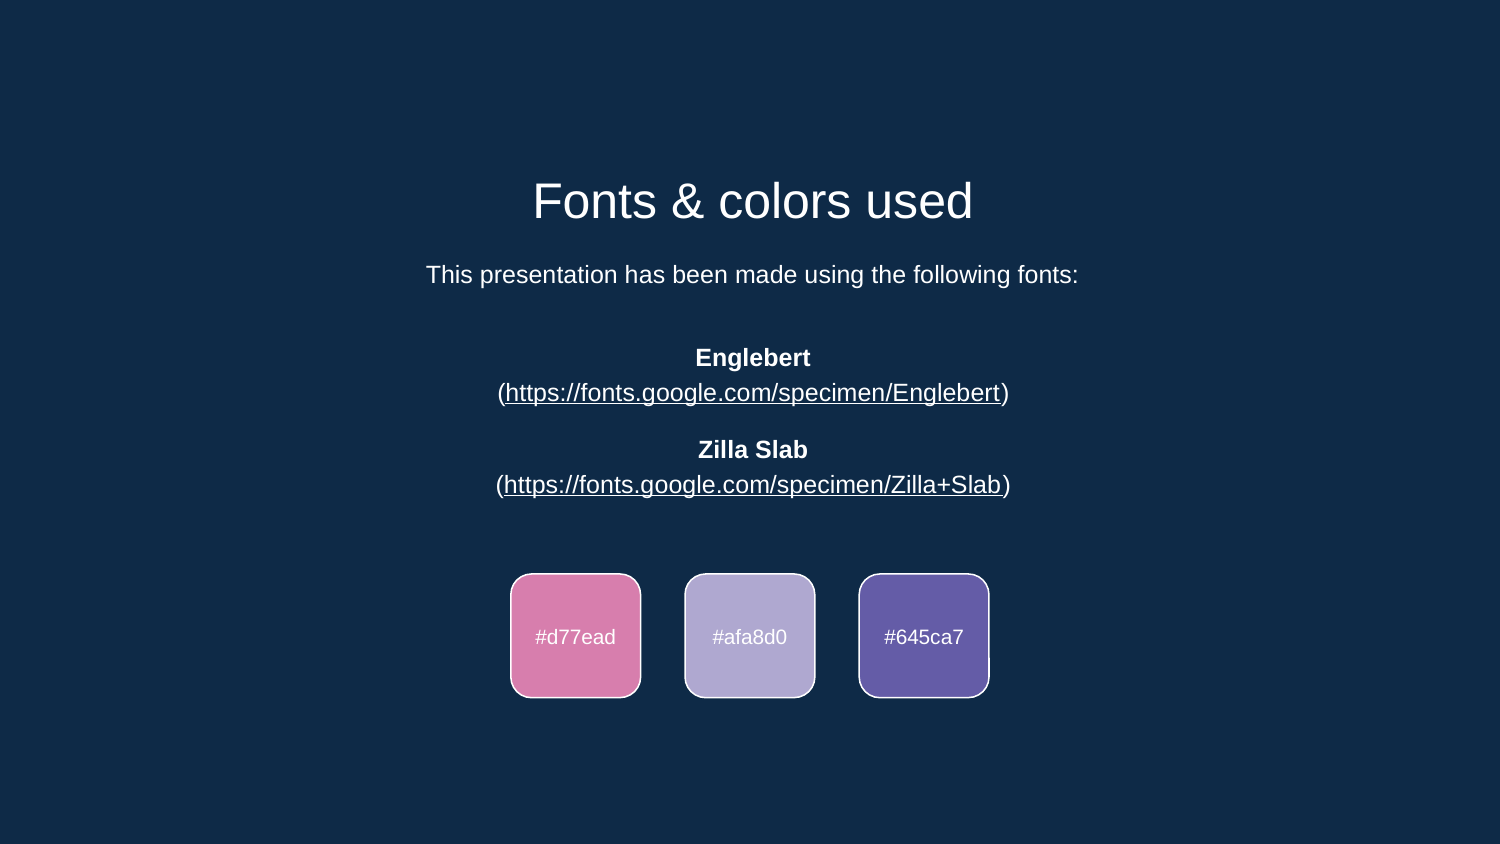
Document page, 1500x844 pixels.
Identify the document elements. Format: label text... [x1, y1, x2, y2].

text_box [510, 573, 990, 698]
list This presentation has been made using the following fonts: [175, 239, 1332, 312]
title Fonts & colors used [175, 153, 1332, 233]
list Englebert (https://fonts.google.com/specimen/Englebert) Zilla Slab (https://fonts.google.com/specimen/Zilla+Slab) [175, 314, 1332, 521]
